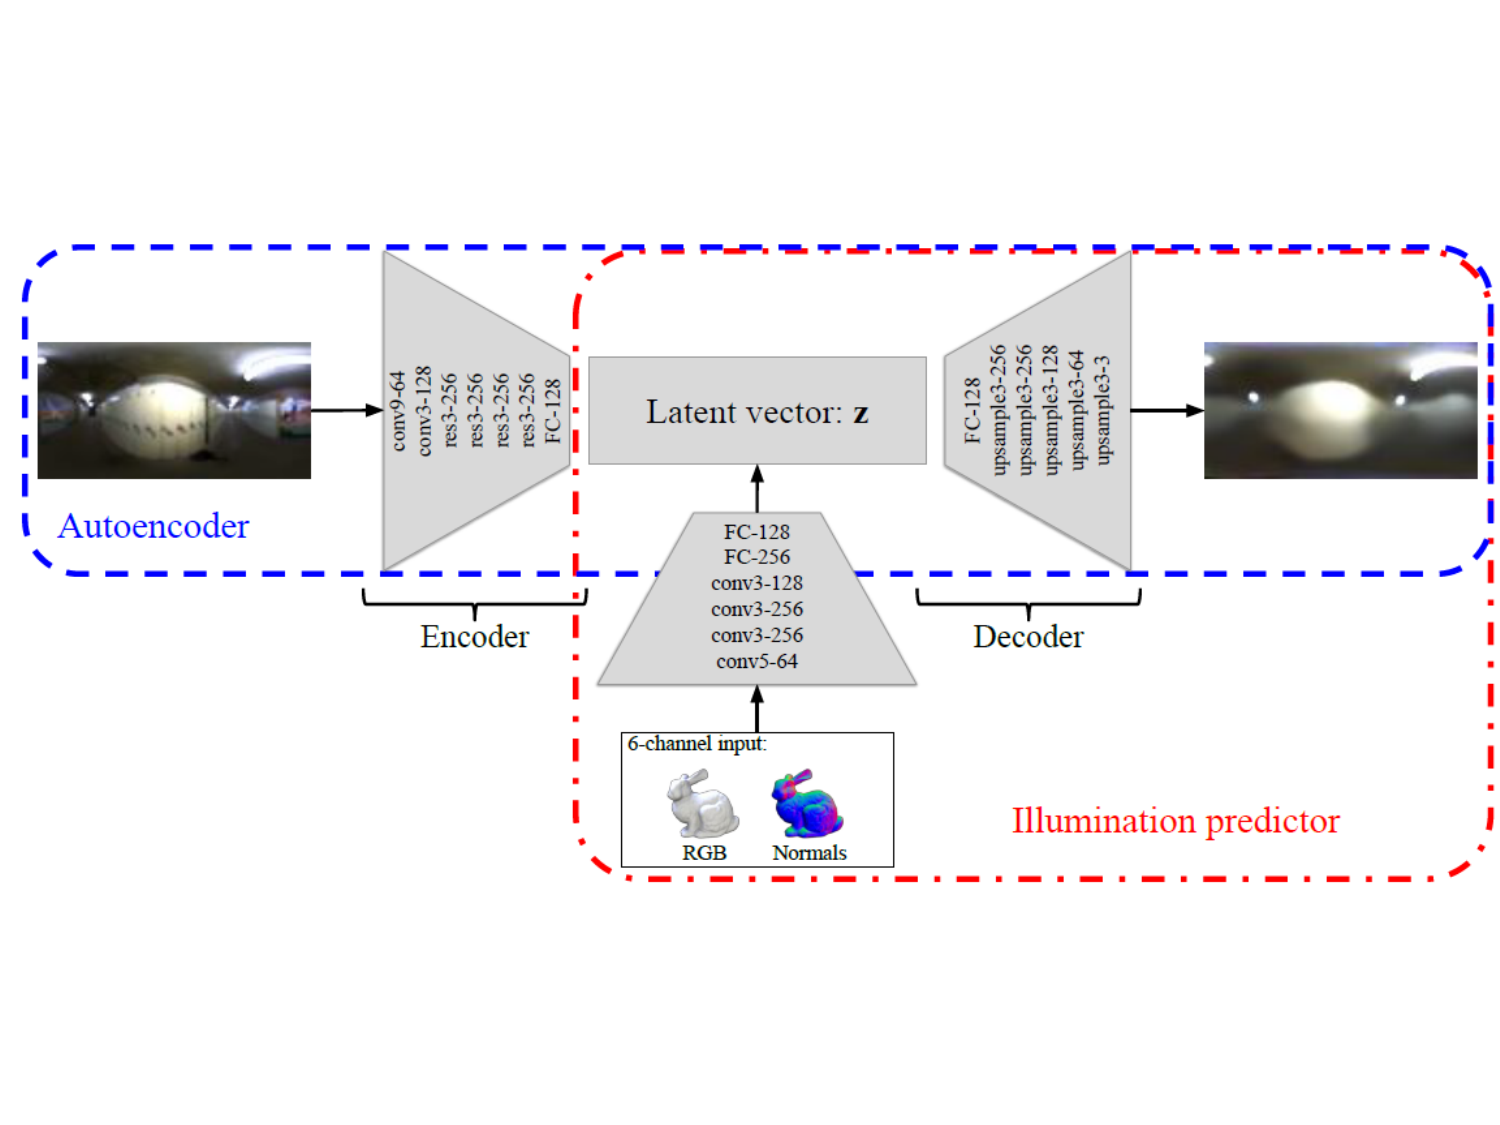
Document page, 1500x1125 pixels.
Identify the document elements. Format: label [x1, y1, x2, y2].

picture [0, 234, 1500, 890]
